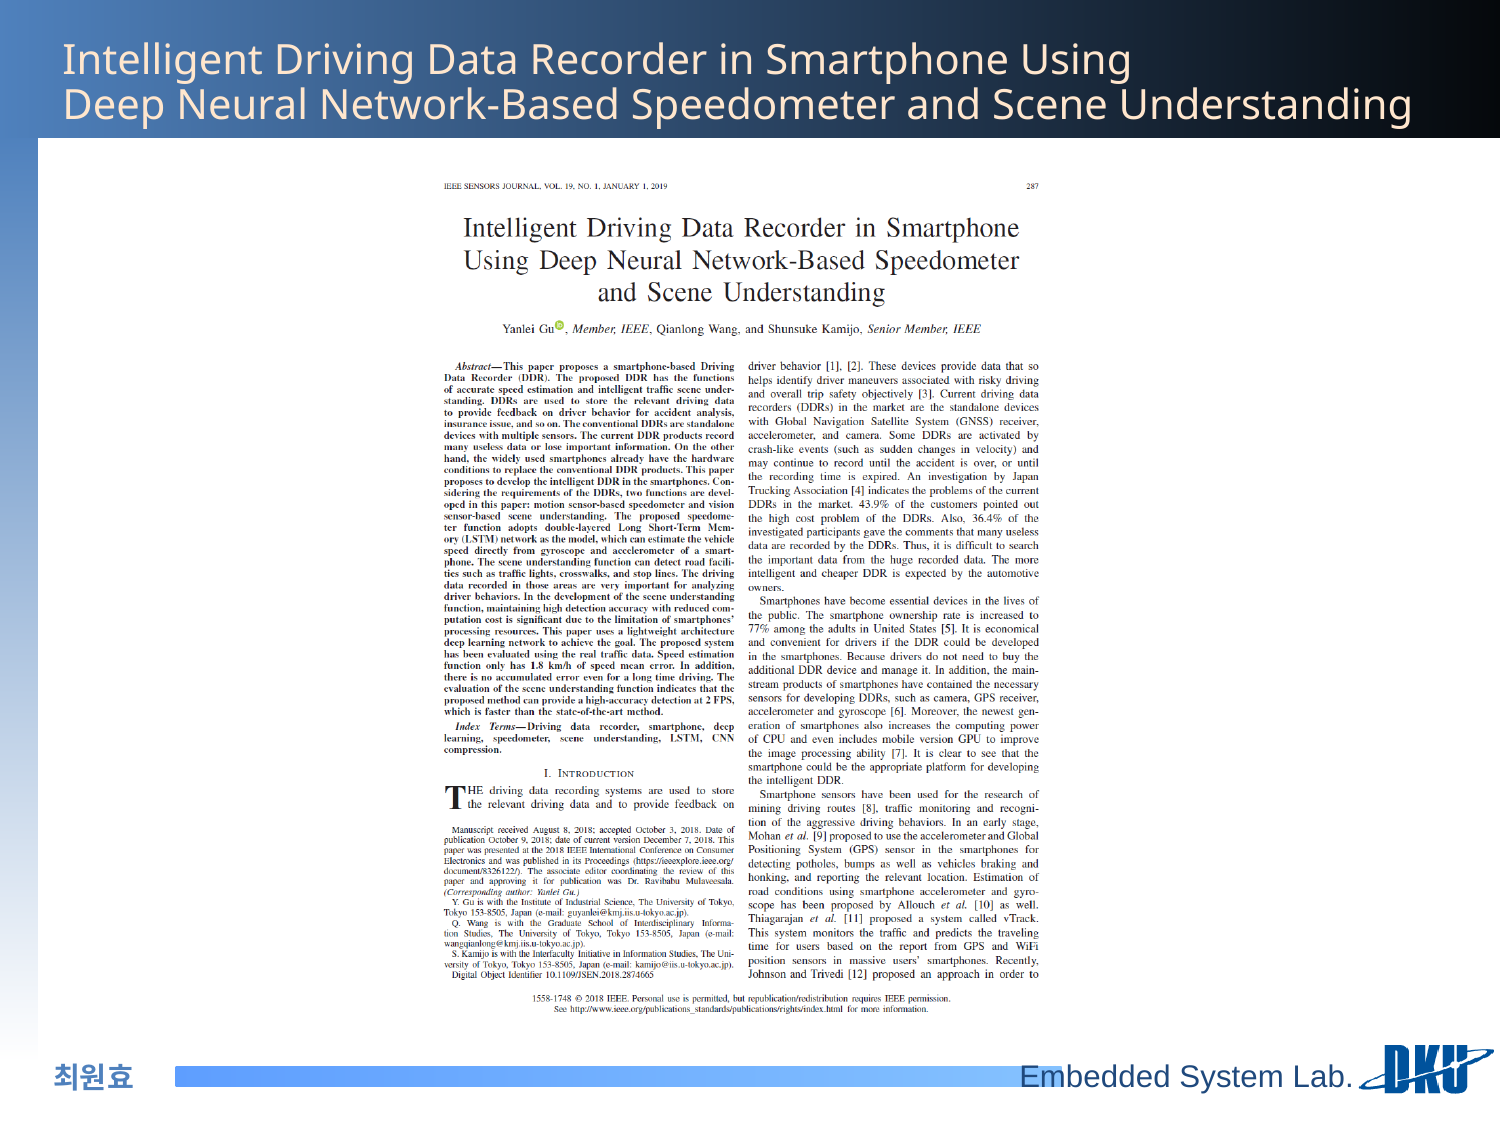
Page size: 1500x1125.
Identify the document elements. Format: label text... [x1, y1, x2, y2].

picture [389, 148, 1093, 1063]
title Intelligent Driving Data Recorder in Smartphone Using Deep Neural Network-Based Speedometer and Scene Understanding [47, 23, 1454, 136]
picture [1353, 1035, 1500, 1102]
